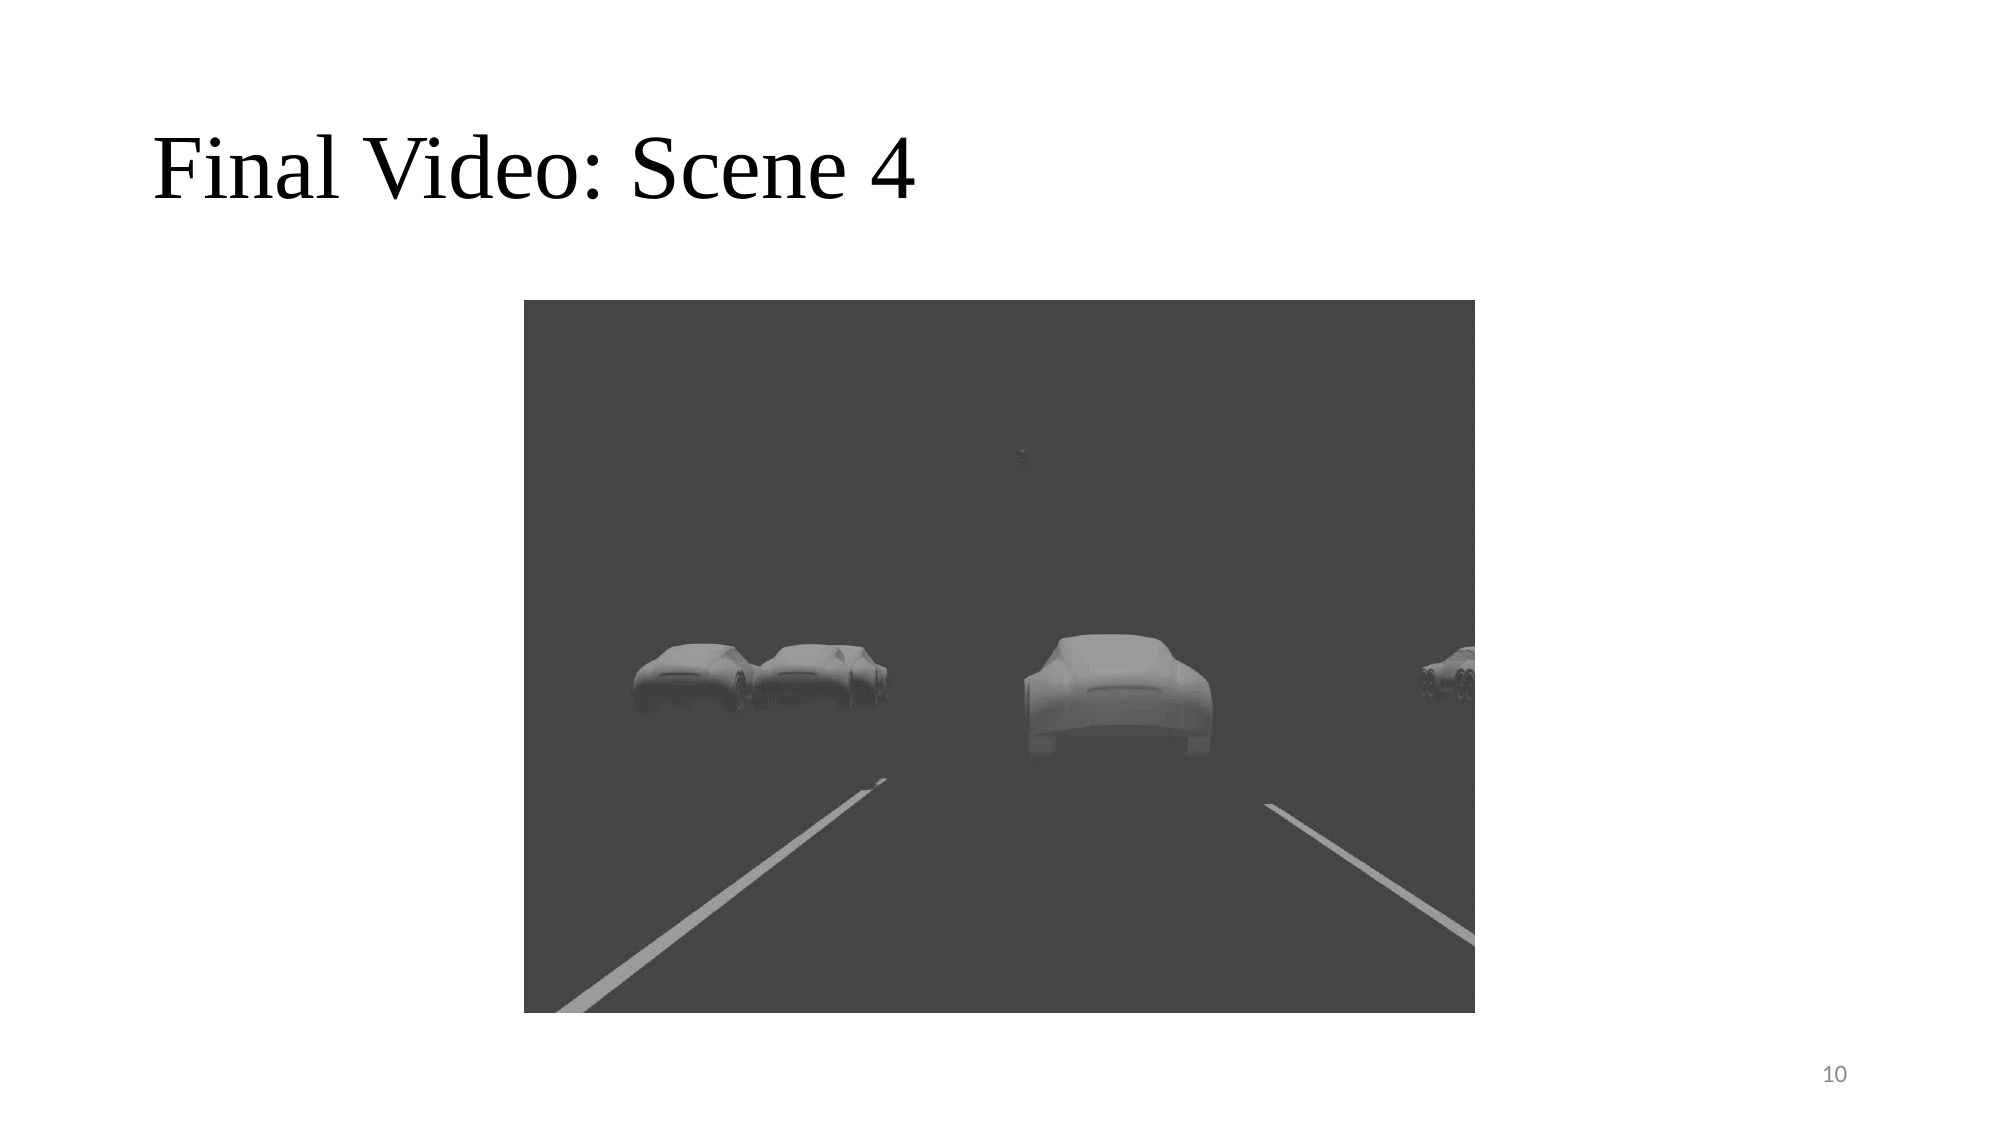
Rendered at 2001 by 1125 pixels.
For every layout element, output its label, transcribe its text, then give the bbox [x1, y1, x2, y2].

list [523, 299, 1476, 1014]
slide_number 10 [1412, 1042, 1863, 1103]
title Final Video: Scene 4 [137, 59, 1863, 278]
